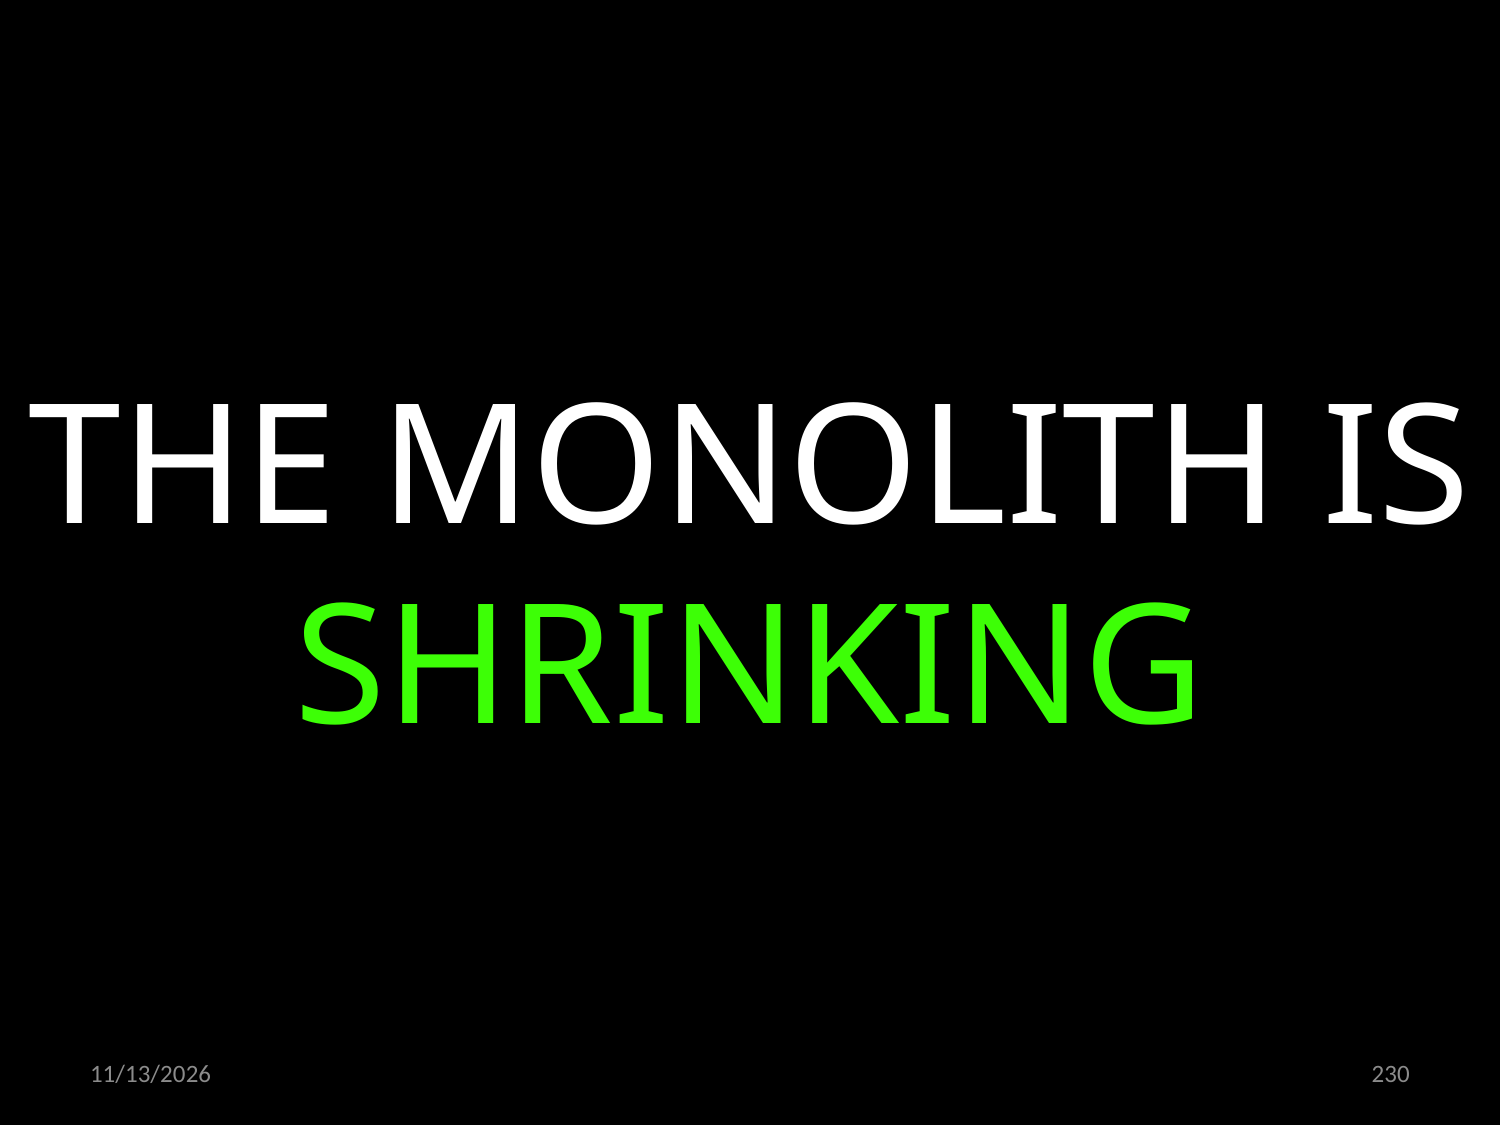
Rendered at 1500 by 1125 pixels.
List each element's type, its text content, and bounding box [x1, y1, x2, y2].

text_box THE MONOLITH IS SHRINKING [0, 348, 1500, 451]
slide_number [75, 1042, 425, 1103]
slide_number 230 [1074, 1042, 1425, 1103]
